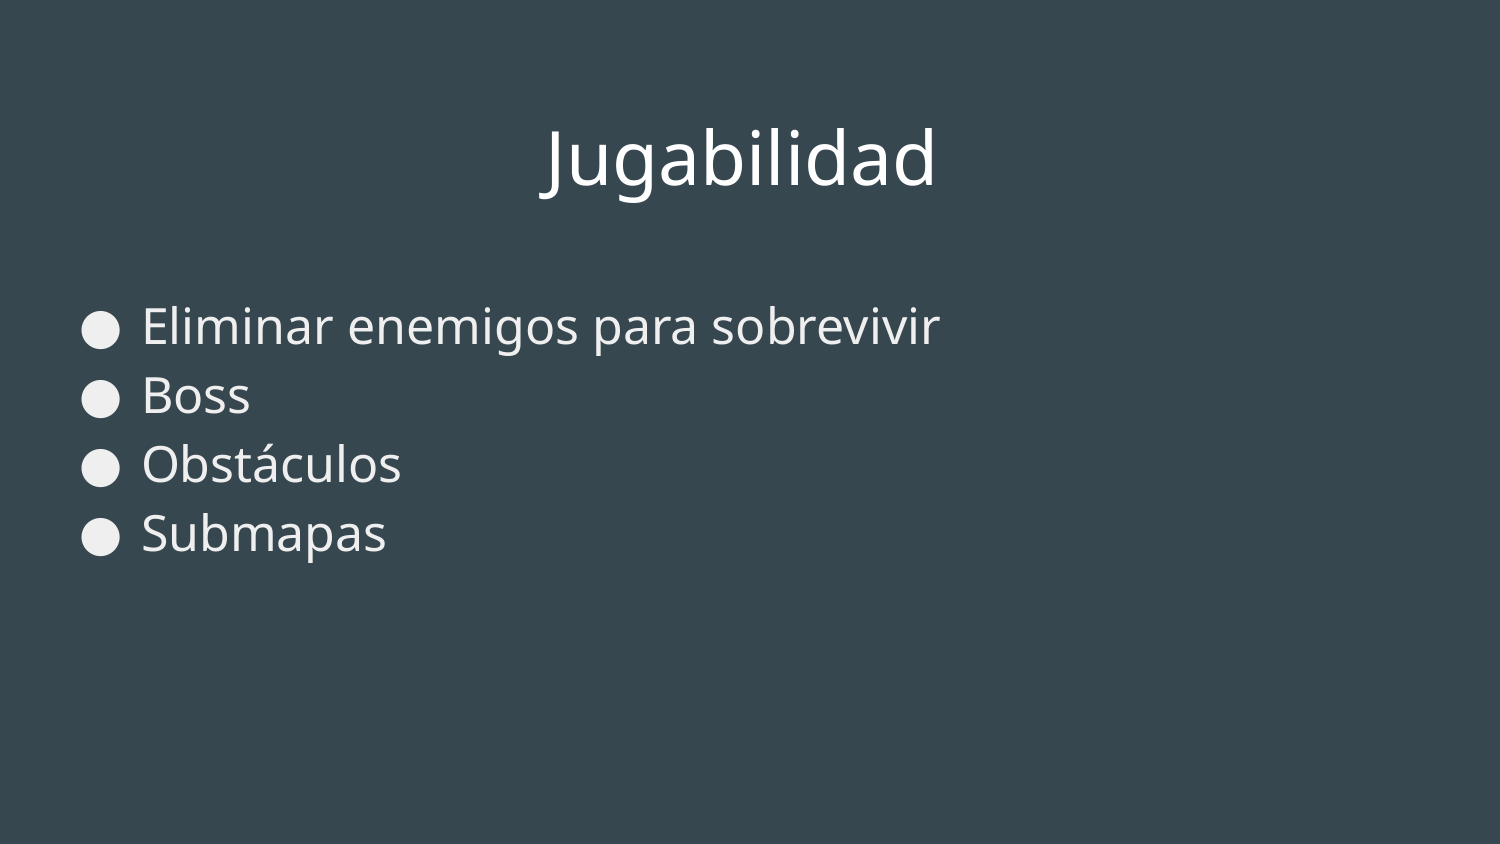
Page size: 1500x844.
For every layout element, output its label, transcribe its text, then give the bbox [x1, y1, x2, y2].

title Jugabilidad [51, 91, 1434, 216]
list Eliminar enemigos para sobrevivir Boss Obstáculos Submapas [51, 270, 1434, 792]
